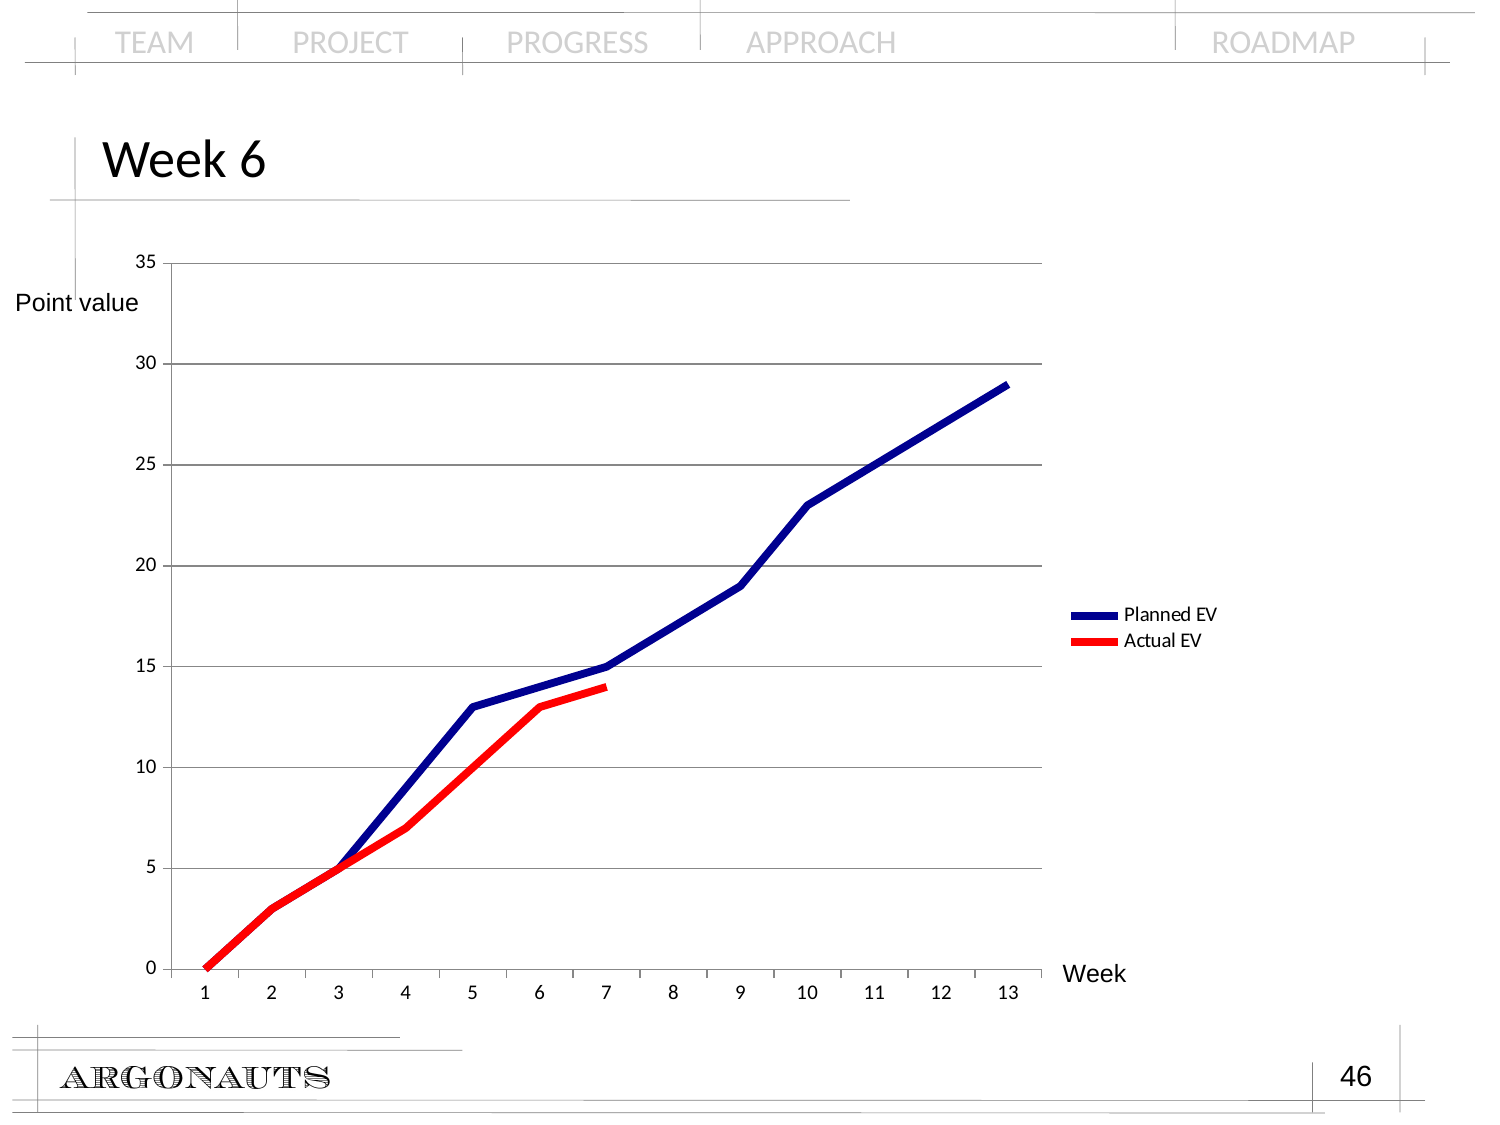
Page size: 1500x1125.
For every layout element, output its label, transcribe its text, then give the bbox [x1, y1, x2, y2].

picture [50, 1055, 350, 1099]
text_box Point value [0, 279, 107, 325]
chart [112, 237, 1236, 1021]
slide_number 46 [1074, 1050, 1388, 1125]
title Week 6 [87, 112, 1413, 200]
